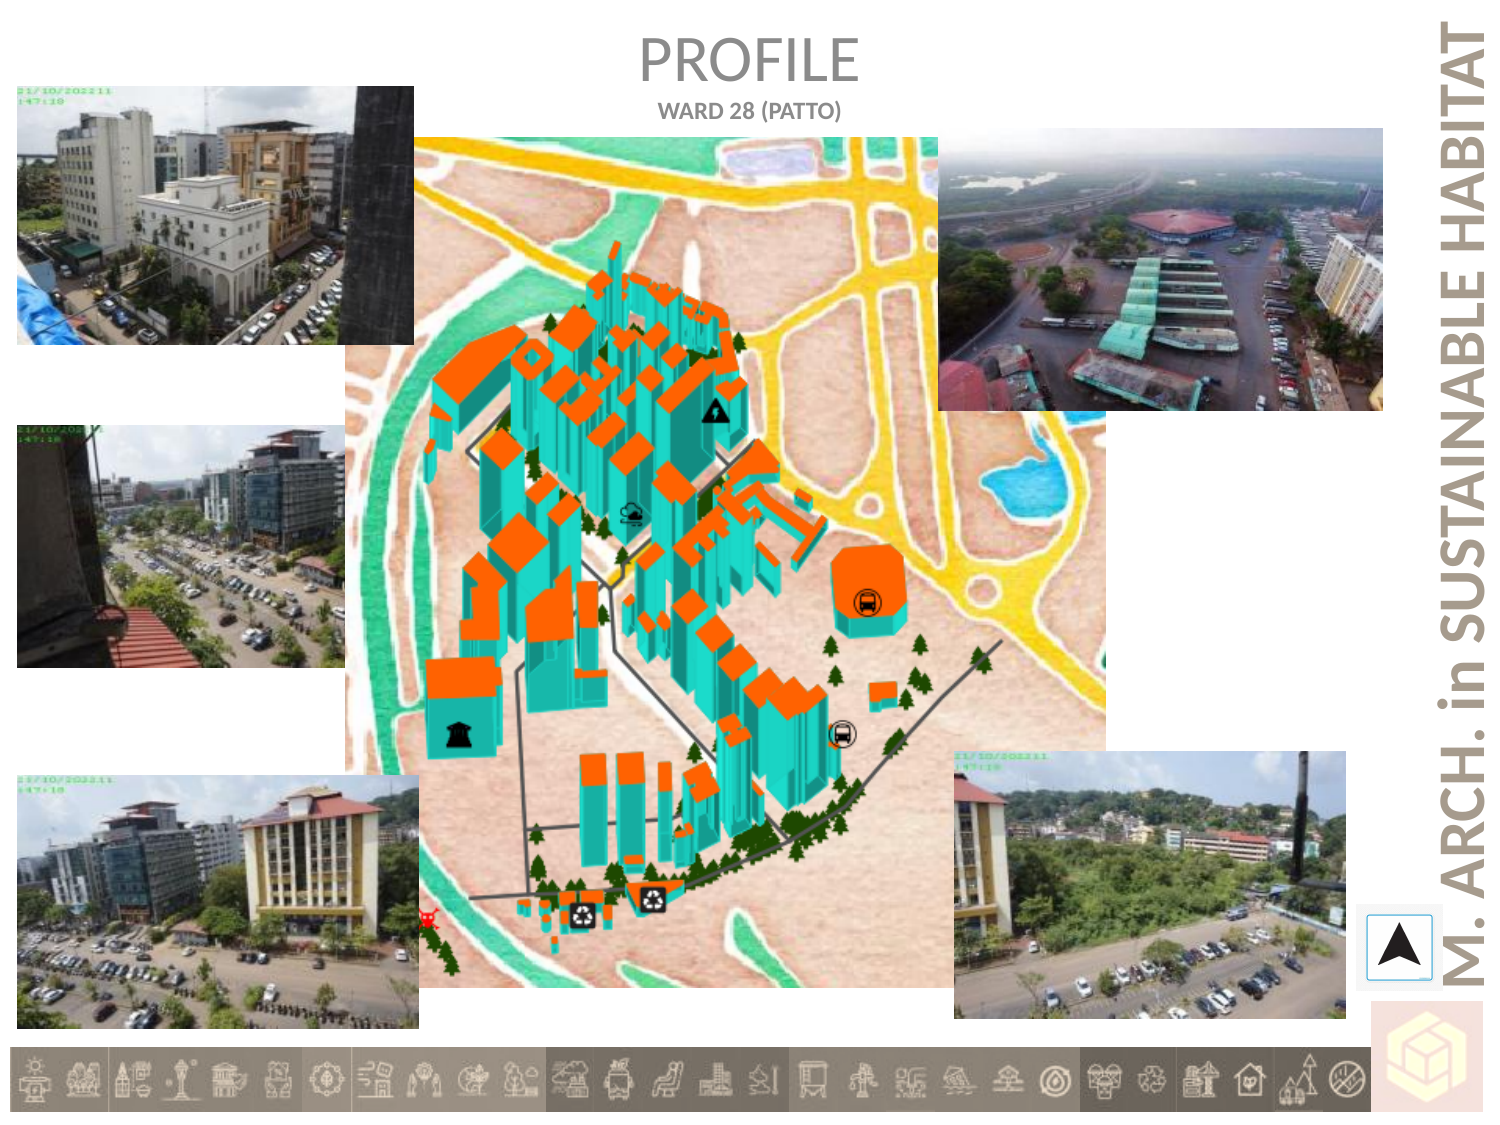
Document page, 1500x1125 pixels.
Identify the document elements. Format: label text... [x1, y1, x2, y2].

picture [1371, 1001, 1483, 1113]
text_box PROFILE WARD 28 (PATTO) [224, 7, 1275, 135]
picture [1356, 904, 1443, 991]
picture [17, 86, 1383, 1030]
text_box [10, 1047, 1366, 1113]
text_box M. ARCH. in SUSTAINABLE HABITAT [1410, 0, 1500, 1019]
